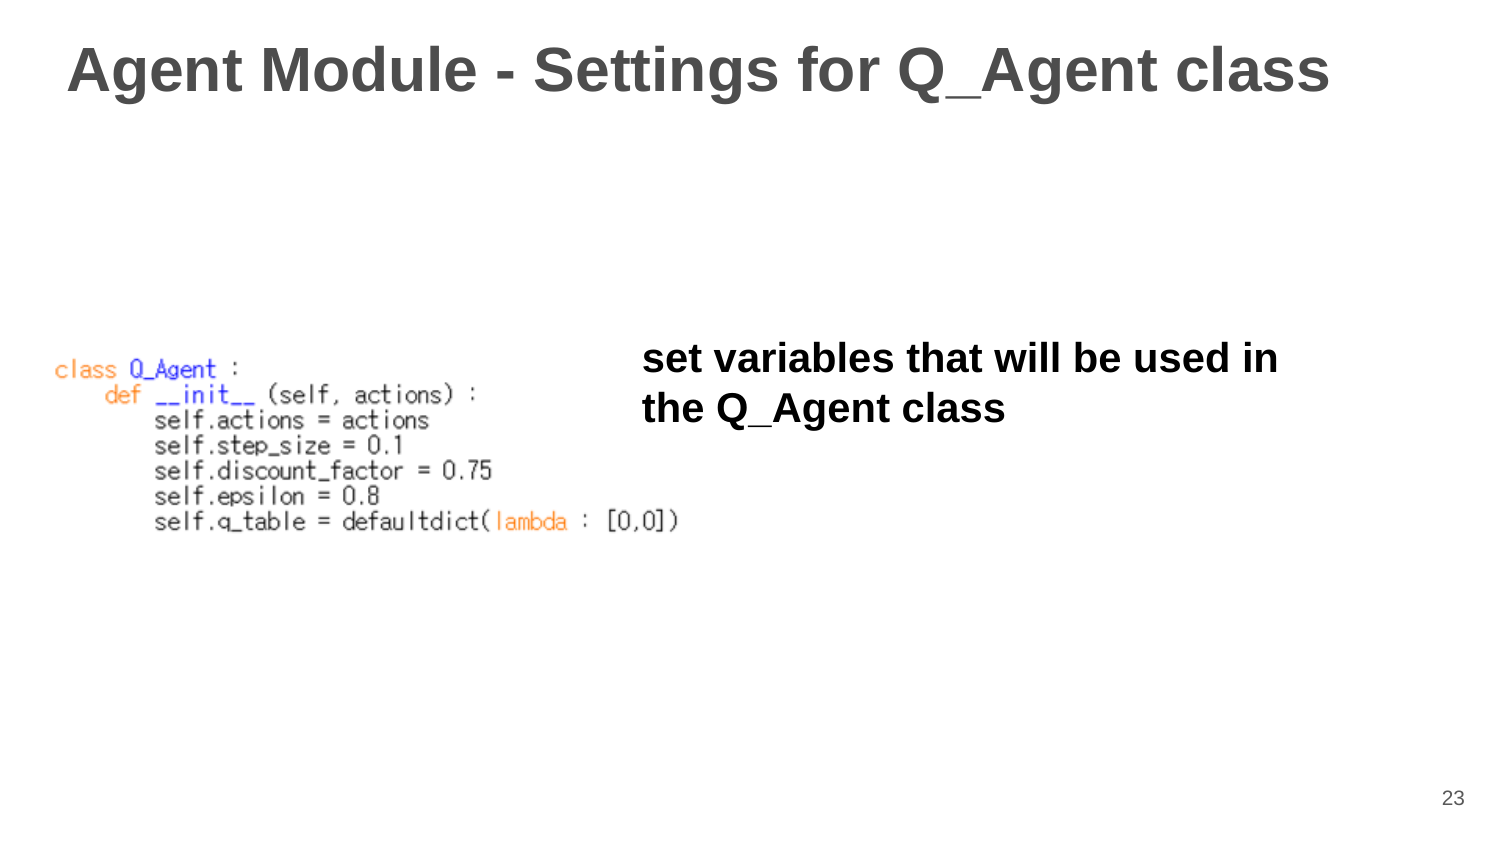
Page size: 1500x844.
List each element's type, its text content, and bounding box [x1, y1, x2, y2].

text_box set variables that will be used in the Q_Agent class [626, 315, 1327, 398]
picture [50, 356, 683, 535]
title Agent Module - Settings for Q_Agent class [51, 14, 1449, 109]
slide_number 23 [1389, 764, 1480, 830]
